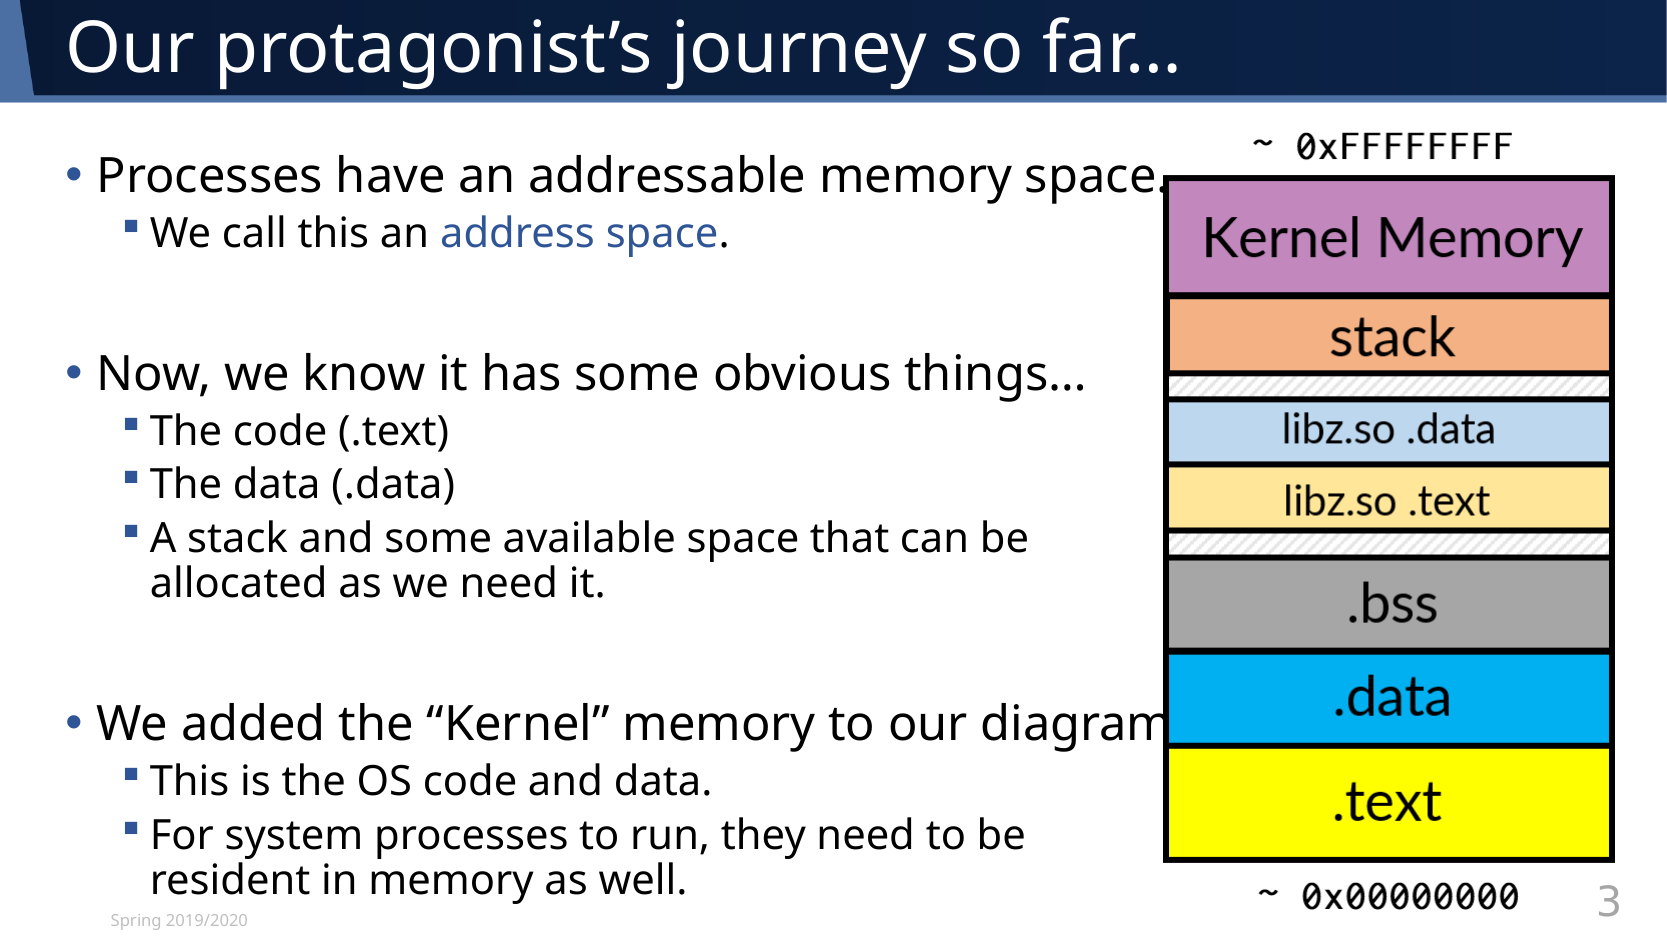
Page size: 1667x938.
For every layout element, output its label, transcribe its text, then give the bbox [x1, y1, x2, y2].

list Processes have an addressable memory space. We call this an address space. Now, we know it has some obvious things… The code (.text) The data (.data) A stack and some available space that can be allocated as we need it. We added the “Kernel” memory to our diagram. This is the OS code and data. For system processes to run, they need to be resident in memory as well. [50, 142, 1163, 907]
footer Spring 2019/2020 [0, 906, 360, 937]
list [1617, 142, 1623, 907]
picture [0, 0, 1667, 938]
title Our protagonist’s journey so far… [50, 3, 1667, 97]
